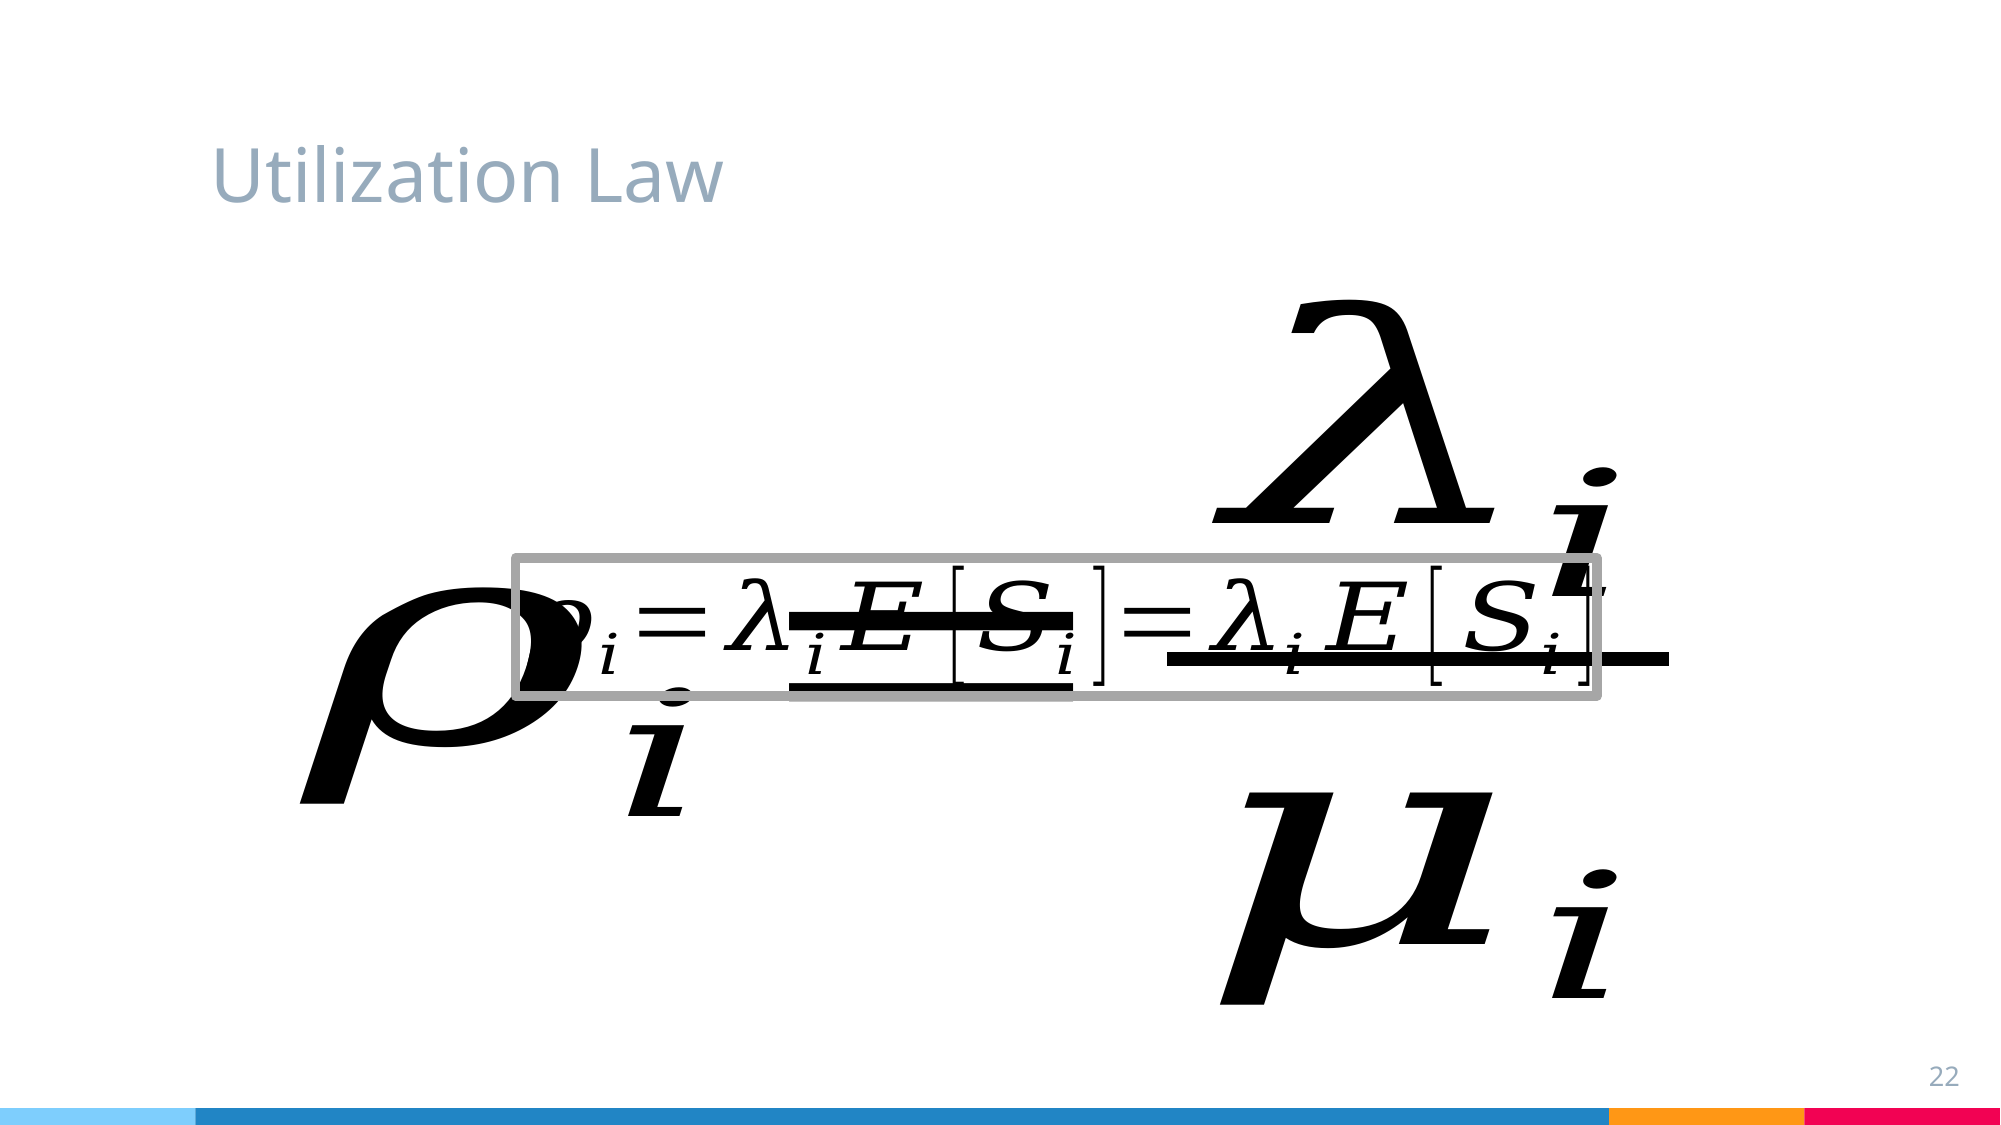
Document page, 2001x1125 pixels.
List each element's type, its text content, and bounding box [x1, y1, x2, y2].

slide_number 22 [1854, 1043, 1975, 1113]
title Utilization Law [195, 45, 1609, 233]
